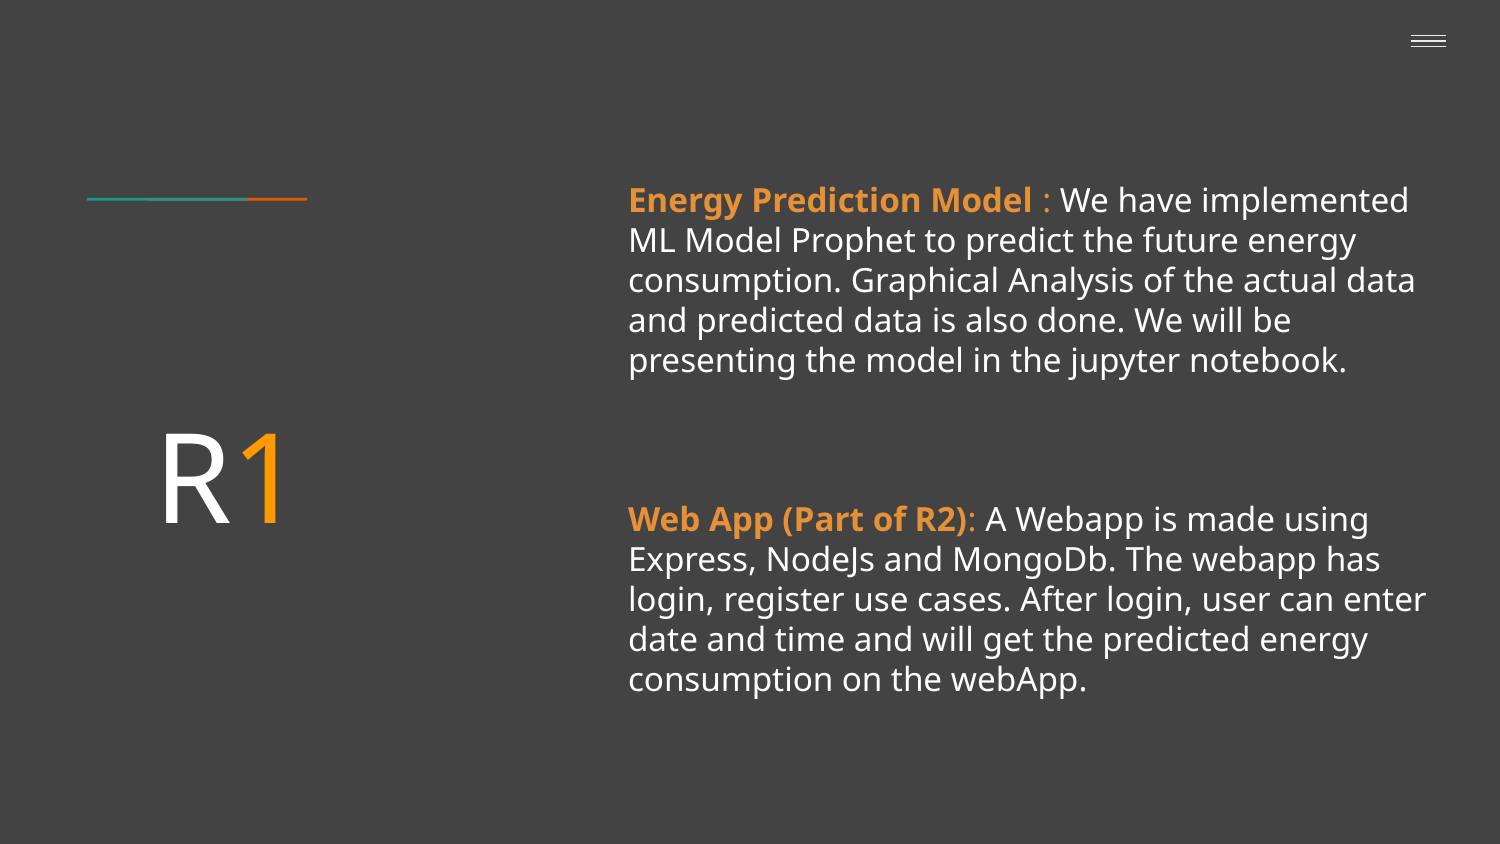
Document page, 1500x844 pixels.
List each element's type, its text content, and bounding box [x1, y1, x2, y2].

list R1 [139, 361, 353, 589]
text_box Energy Prediction Model : We have implemented ML Model Prophet to predict the future energy consumption. Graphical Analysis of the actual data and predicted data is also done. We will be presenting the model in the jupyter notebook. Web App (Part of R2): A Webapp is made using Express, NodeJs and MongoDb. The webapp has login, register use cases. After login, user can enter date and time and will get the predicted energy consumption on the webApp. [613, 44, 1474, 800]
